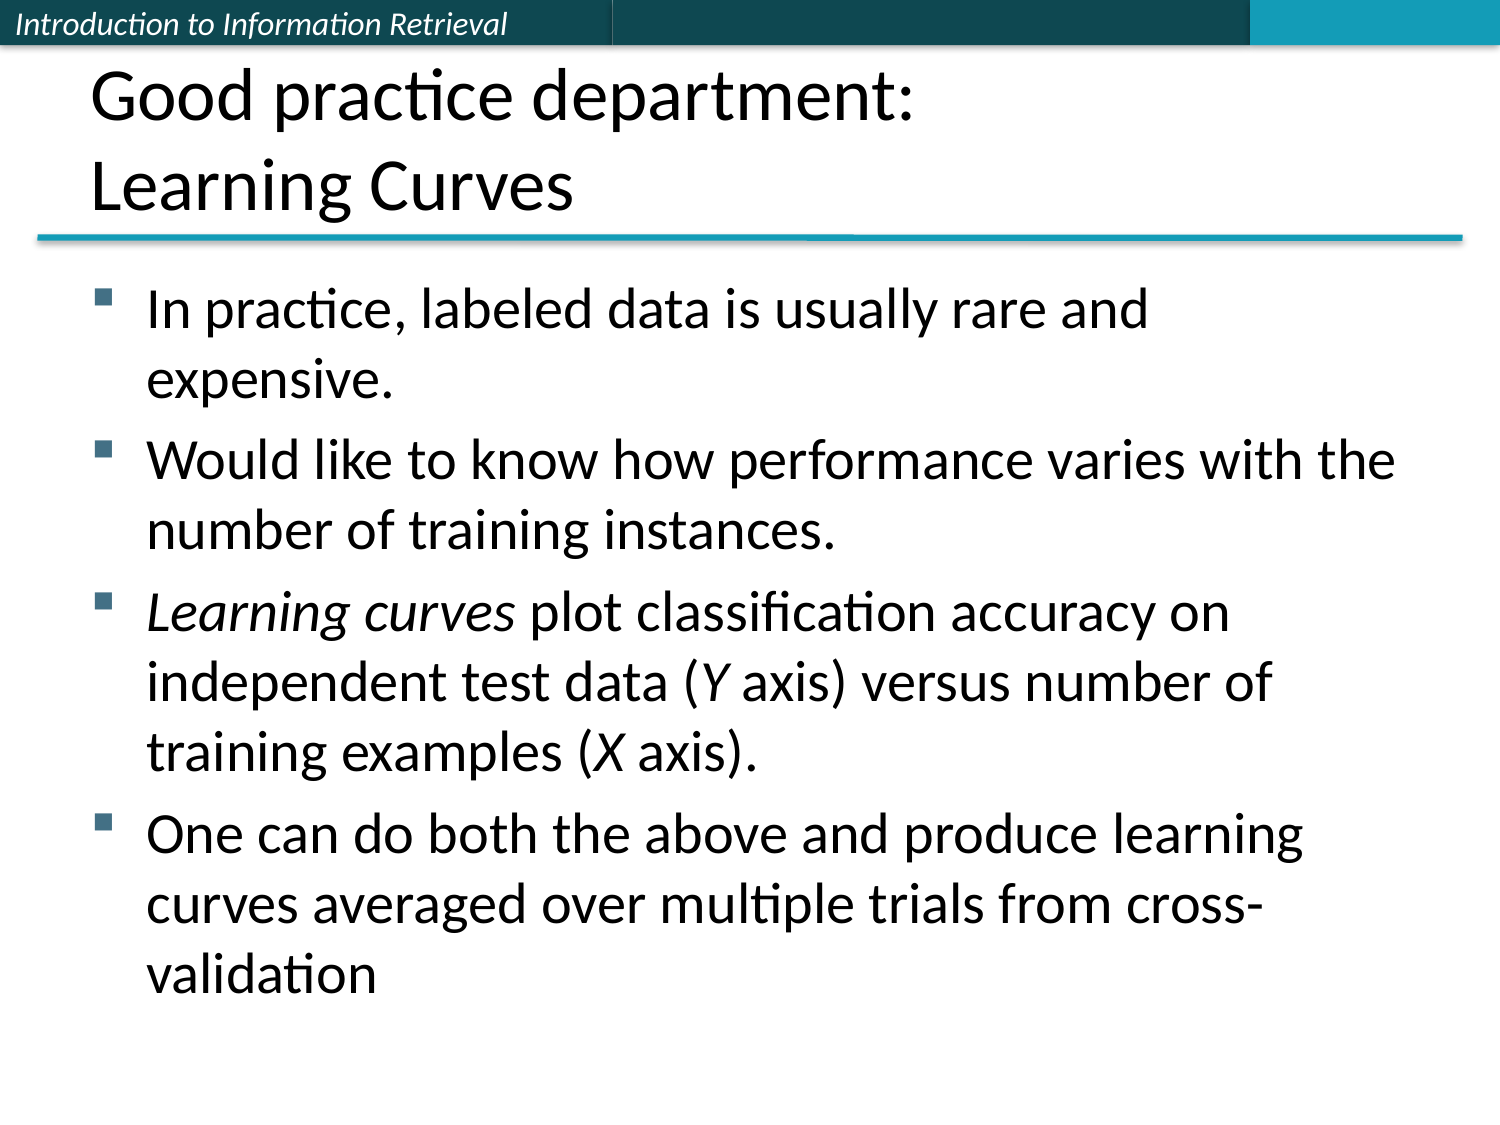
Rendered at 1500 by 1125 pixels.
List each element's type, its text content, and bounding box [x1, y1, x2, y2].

title Good practice department: Learning Curves [75, 45, 1425, 233]
list In practice, labeled data is usually rare and expensive. Would like to know how performance varies with the number of training instances. Learning curves plot classification accuracy on independent test data (Y axis) versus number of training examples (X axis). One can do both the above and produce learning curves averaged over multiple trials from cross-validation [75, 262, 1425, 1063]
